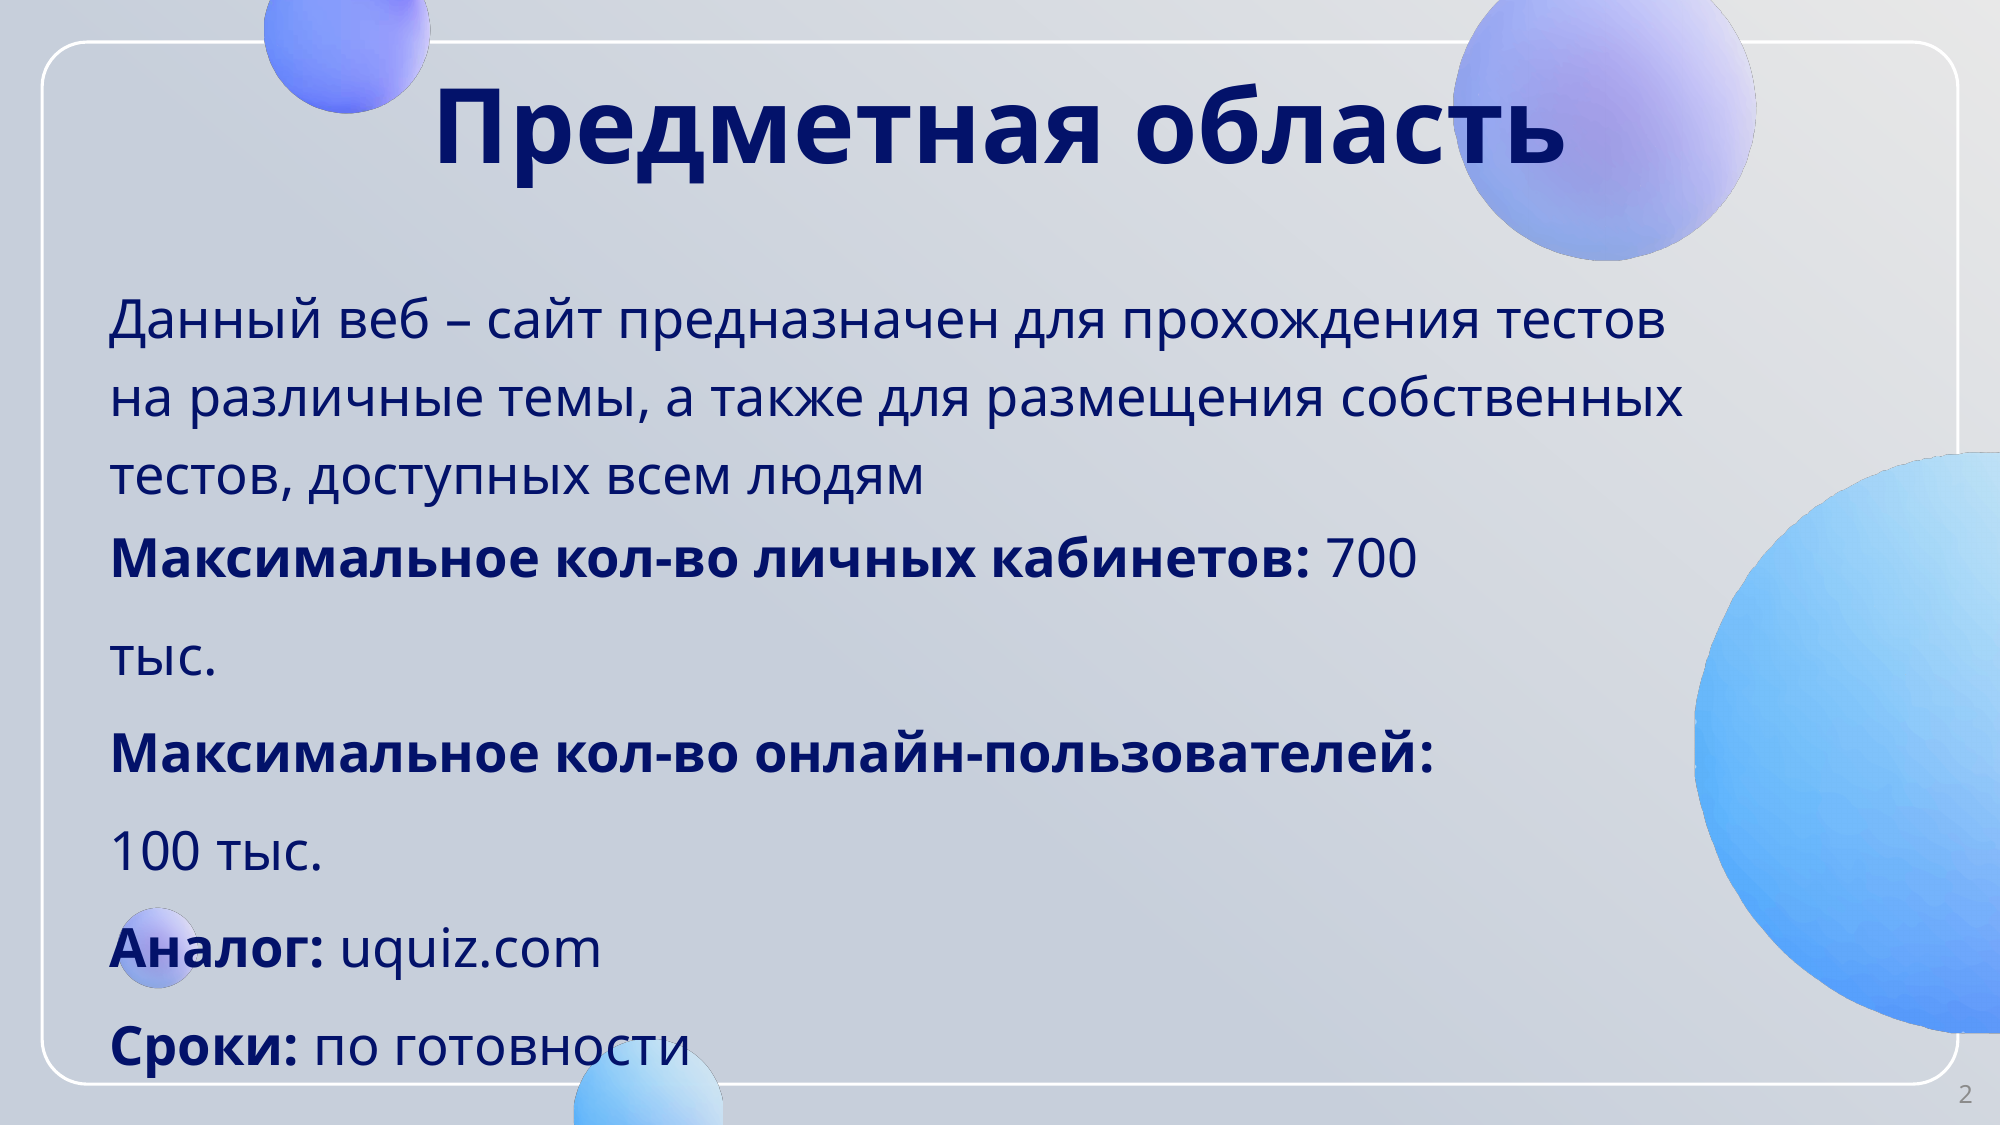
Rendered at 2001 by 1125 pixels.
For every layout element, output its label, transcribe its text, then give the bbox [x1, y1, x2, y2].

slide_number 2 [1538, 1076, 1988, 1115]
picture [1452, 194, 1760, 264]
text_box Данный веб – сайт предназначен для прохождения тестов на различные темы, а также для размещения собственных тестов, доступных всем людям [94, 251, 1753, 525]
picture [117, 984, 199, 989]
title Максимальное кол-во личных кабинетов: 700 тыс. Максимальное кол-во онлайн-пользователей: 100 тыс. Аналог: uquiz.com Сроки: по готовности [94, 583, 1526, 984]
text_box Предметная область [0, 0, 2000, 194]
picture [573, 1037, 723, 1125]
picture [1692, 446, 2000, 1038]
